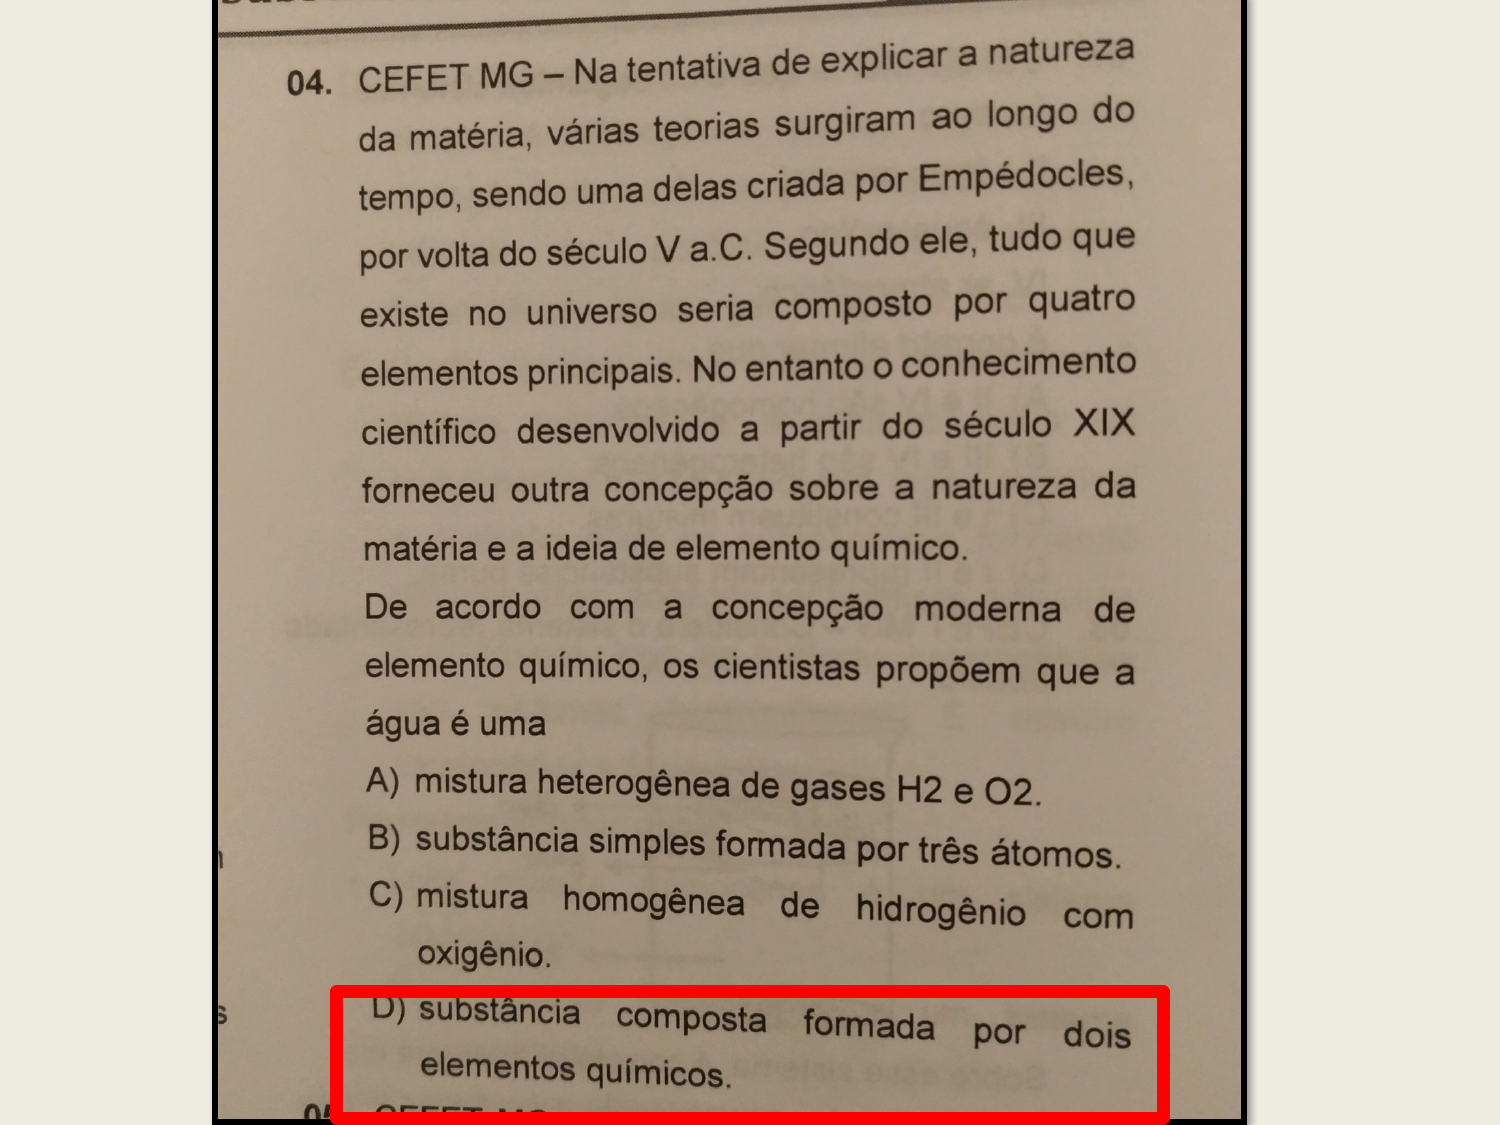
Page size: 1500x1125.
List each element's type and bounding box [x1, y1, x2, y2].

picture [218, 0, 1242, 1119]
